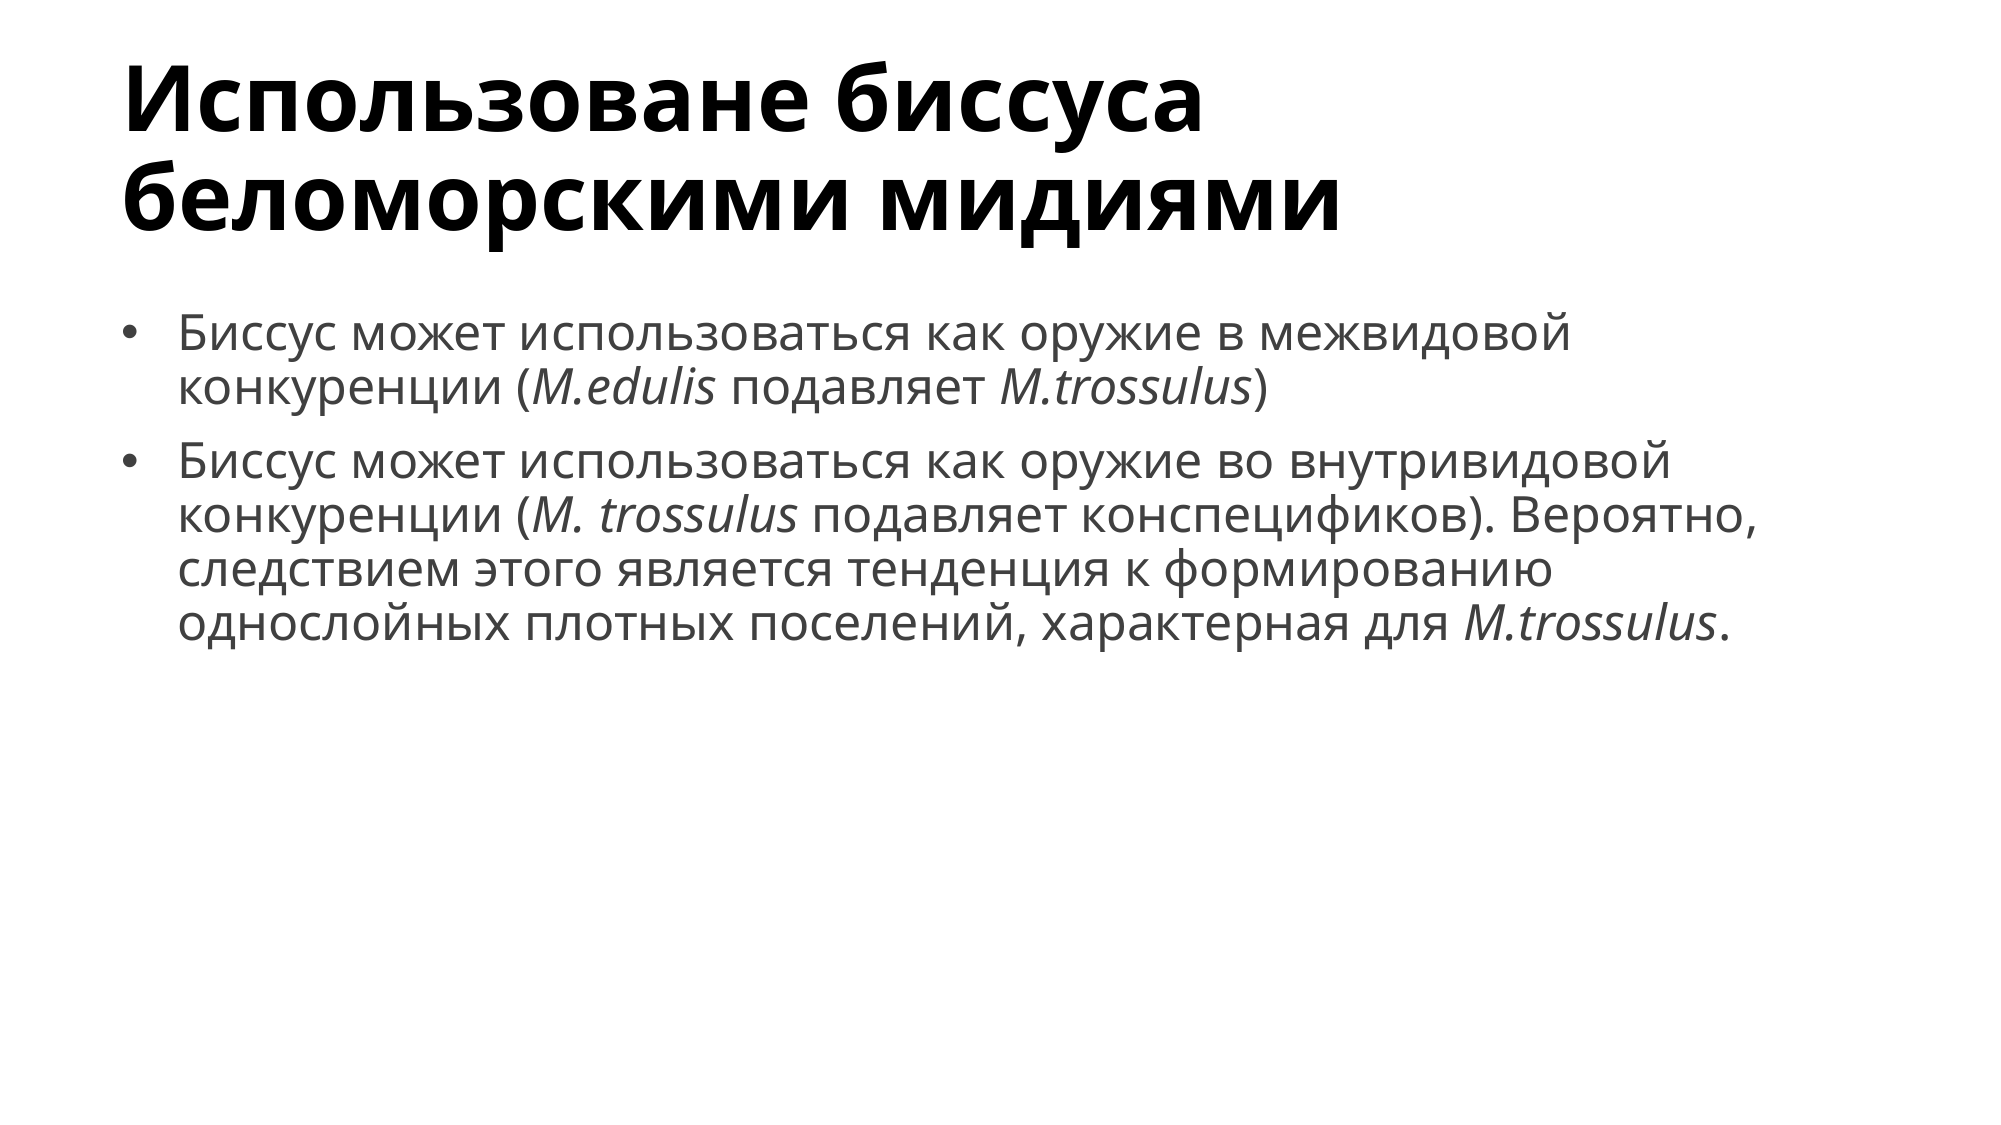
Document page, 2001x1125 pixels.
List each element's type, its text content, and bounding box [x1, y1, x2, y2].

list Биссус может использоваться как оружие в межвидовой конкуренции (M.edulis подавляет M.trossulus) Биссус может использоваться как оружие во внутривидовой конкуренции (M. trossulus подавляет конспецификов). Вероятно, следствием этого является тенденция к формированию однослойных плотных поселений, характерная для M.trossulus. [106, 299, 1832, 1014]
title Использоване биссуса беломорскими мидиями [106, 42, 1832, 260]
